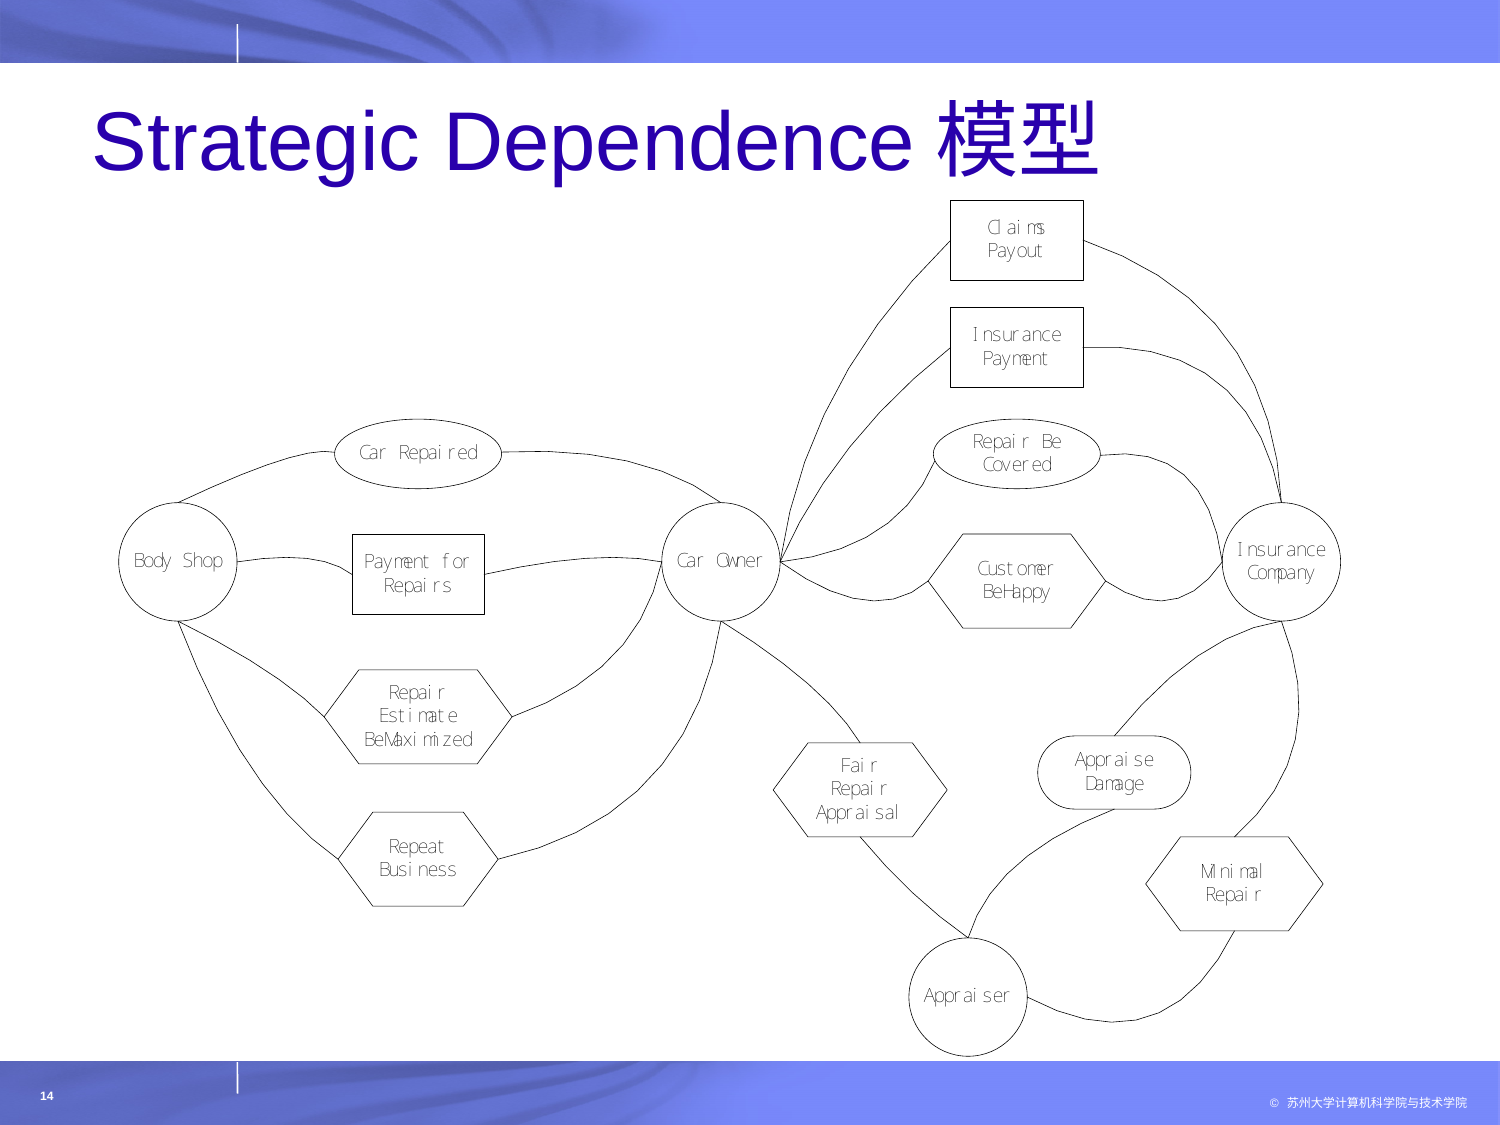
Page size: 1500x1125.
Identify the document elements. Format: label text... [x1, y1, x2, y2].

picture [115, 197, 1344, 1060]
slide_number 14 [25, 1066, 191, 1120]
picture [0, 1061, 1500, 1125]
title Strategic Dependence模型 [76, 91, 1430, 210]
picture [0, 0, 1500, 63]
